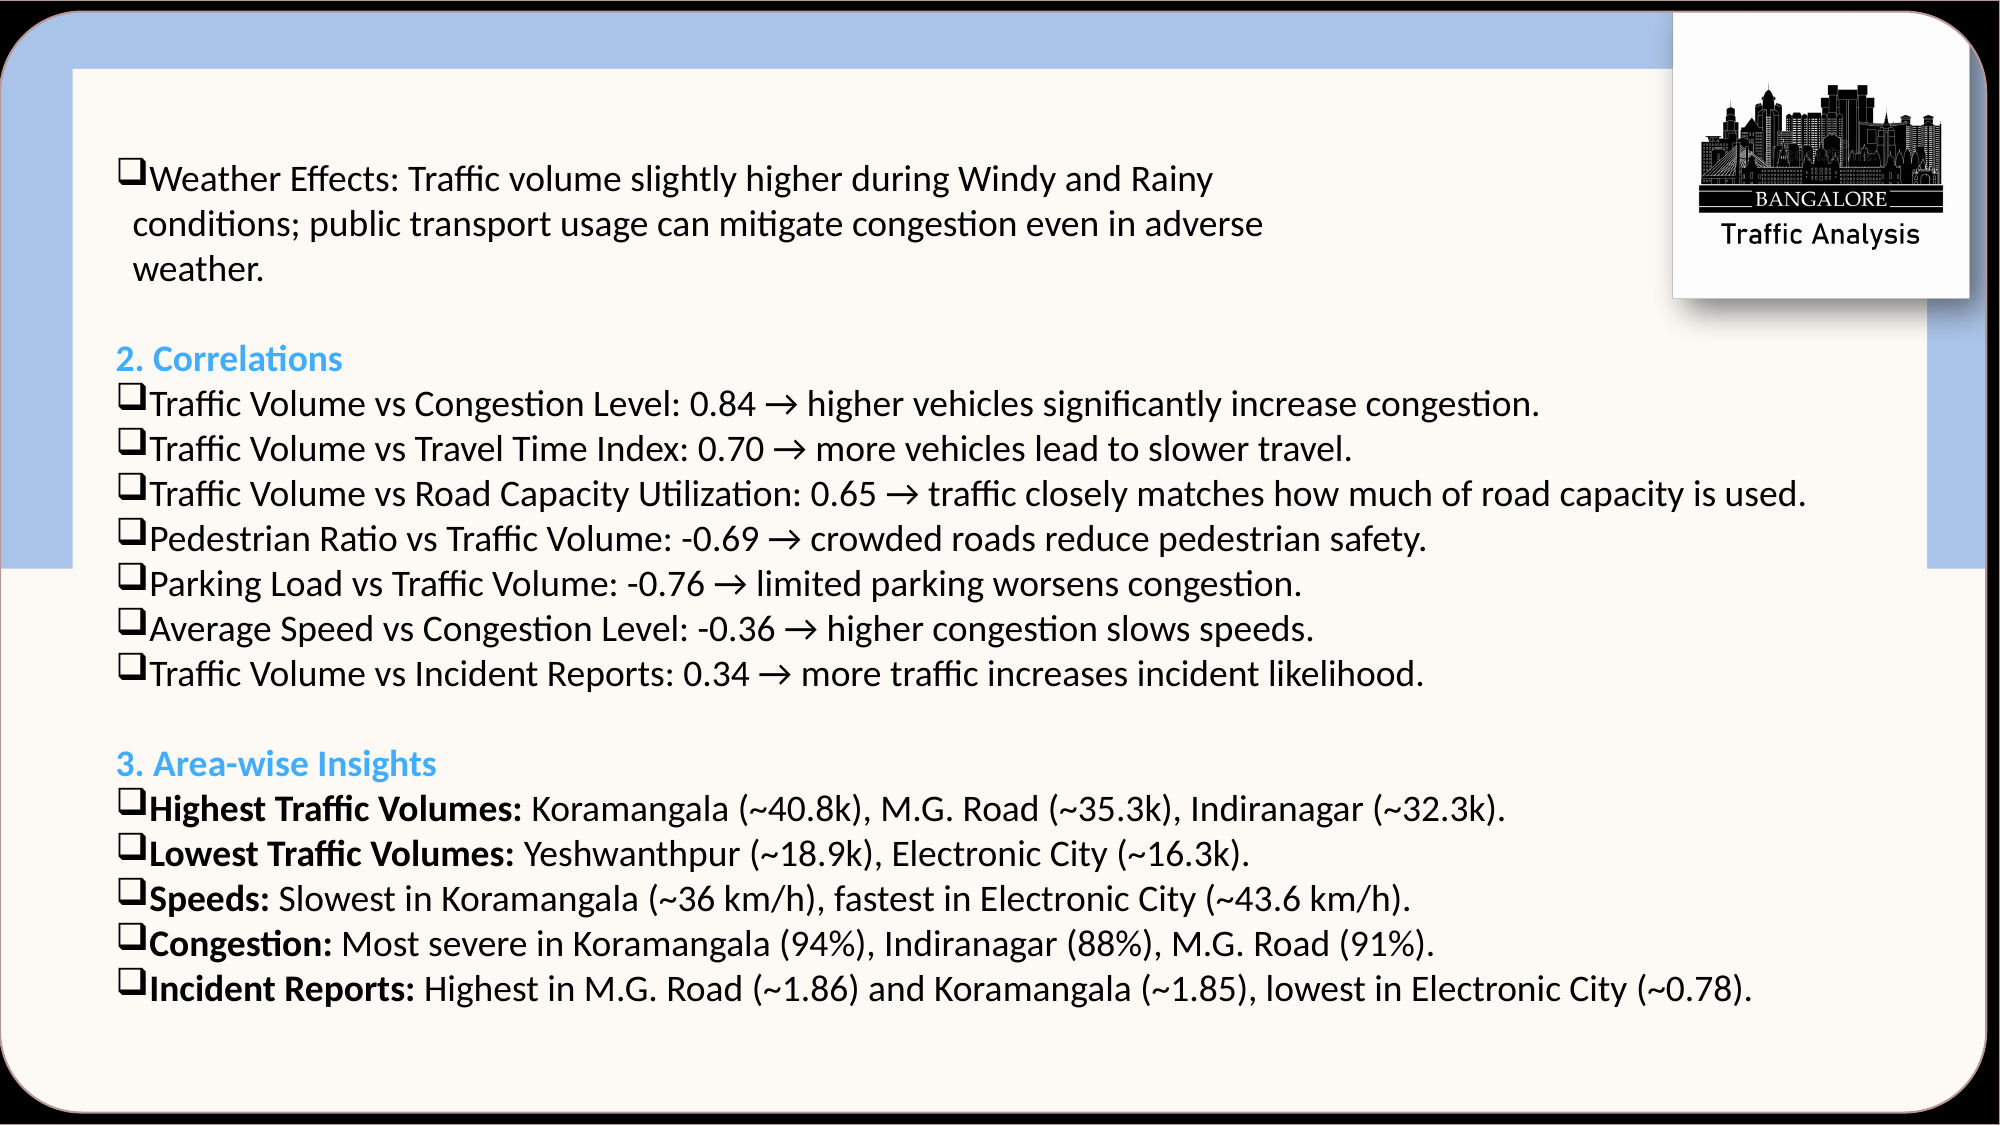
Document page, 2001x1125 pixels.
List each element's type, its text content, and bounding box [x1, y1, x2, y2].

text_box [0, 0, 2000, 1125]
text_box Weather Effects: Traffic volume slightly higher during Windy and Rainy conditions; public transport usage can mitigate congestion even in adverse weather. 2. Correlations Traffic Volume vs Congestion Level: 0.84 → higher vehicles significantly increase congestion. Traffic Volume vs Travel Time Index: 0.70 → more vehicles lead to slower travel. Traffic Volume vs Road Capacity Utilization: 0.65 → traffic closely matches how much of road capacity is used. Pedestrian Ratio vs Traffic Volume: -0.69 → crowded roads reduce pedestrian safety. Parking Load vs Traffic Volume: -0.76 → limited parking worsens congestion. Average Speed vs Congestion Level: -0.36 → higher congestion slows speeds. Traffic Volume vs Incident Reports: 0.34 → more traffic increases incident likelihood. 3. Area-wise Insights Highest Traffic Volumes: Koramangala (~40.8k), M.G. Road (~35.3k), Indiranagar (~32.3k). Lowest Traffic Volumes: Yeshwanthpur (~18.9k), Electronic City (~16.3k). Speeds: Slowest in Koramangala (~36 km/h), fastest in Electronic City (~43.6 km/h). Congestion: Most severe in Koramangala (94%), Indiranagar (88%), M.G. Road (91%). Incident Reports: Highest in M.G. Road (~1.86) and Koramangala (~1.85), lowest in Electronic City (~0.78). [100, 146, 1985, 1017]
picture [1648, 0, 2000, 348]
